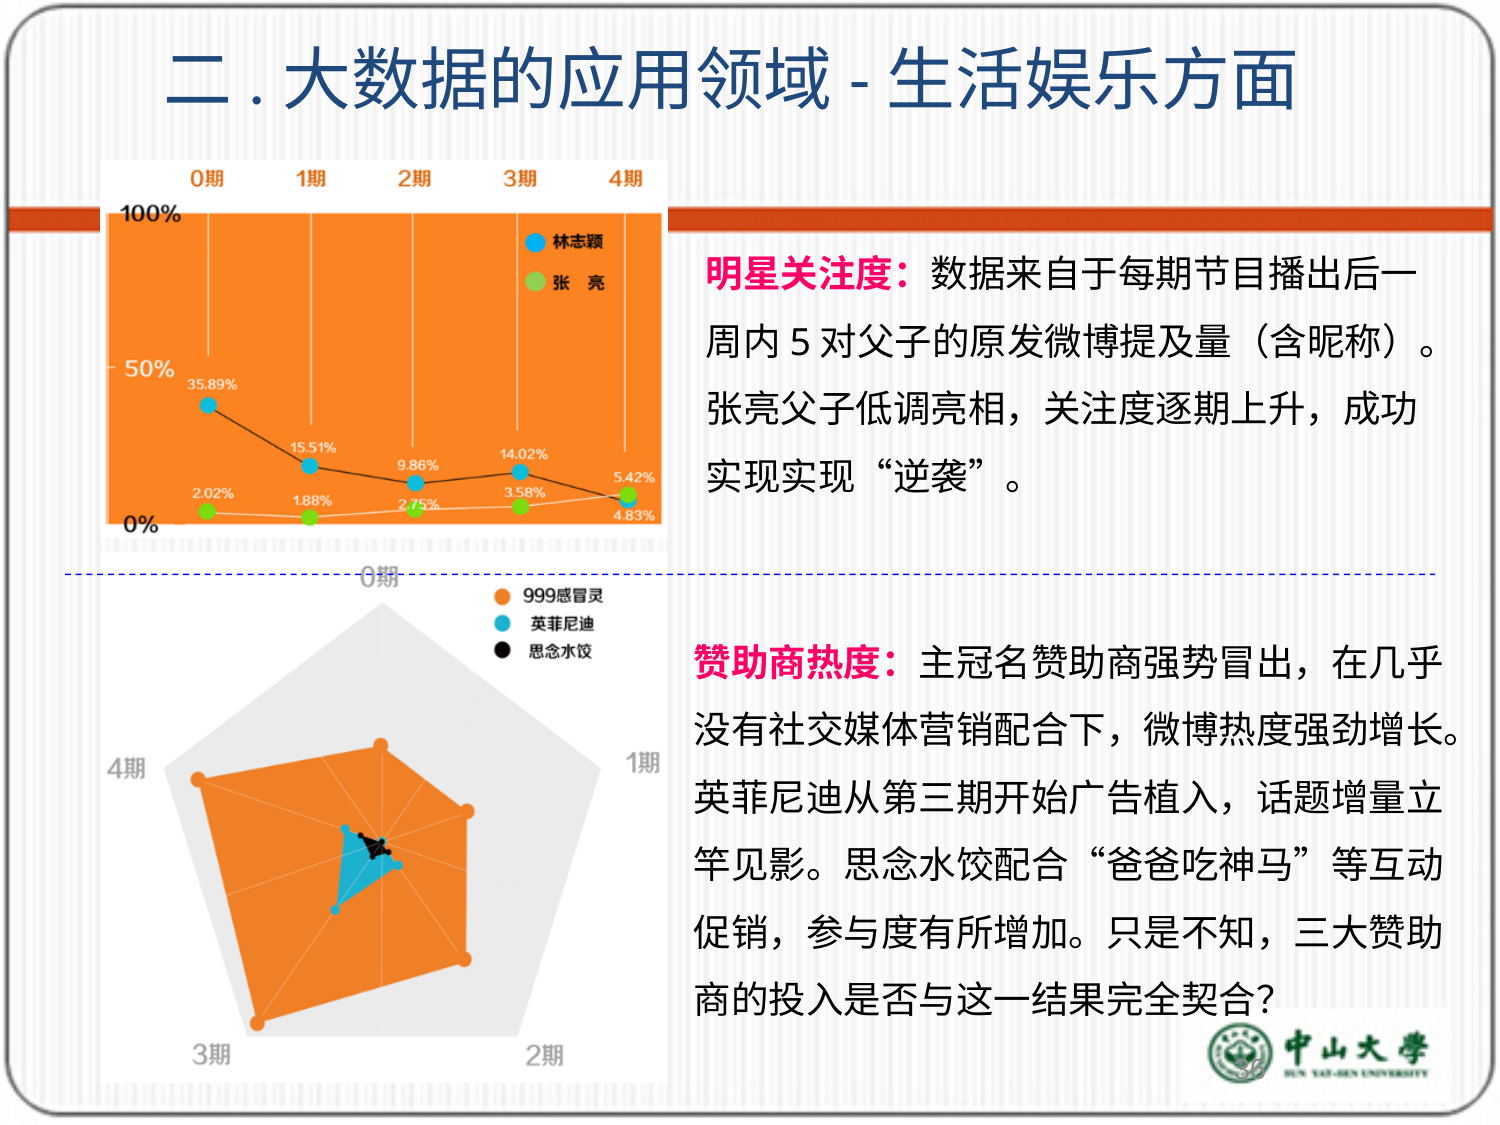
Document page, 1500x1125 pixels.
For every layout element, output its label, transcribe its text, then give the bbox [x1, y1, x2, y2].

text_box 二.大数据的应用领域-生活娱乐方面 [100, 30, 1363, 126]
picture [0, 0, 1500, 1125]
text_box 赞助商热度：主冠名赞助商强势冒出，在几乎没有社交媒体营销配合下，微博热度强劲增长。英菲尼迪从第三期开始广告植入，话题增量立竿见影。思念水饺配合“爸爸吃神马”等互动促销，参与度有所增加。只是不知，三大赞助商的投入是否与这一结果完全契合？ [679, 608, 1459, 1029]
slide_number 36 [1074, 1042, 1425, 1103]
text_box 明星关注度：数据来自于每期节目播出后一周内5对父子的原发微博提及量（含昵称）。张亮父子低调亮相，关注度逐期上升，成功实现实现“逆袭”。 [690, 220, 1465, 506]
